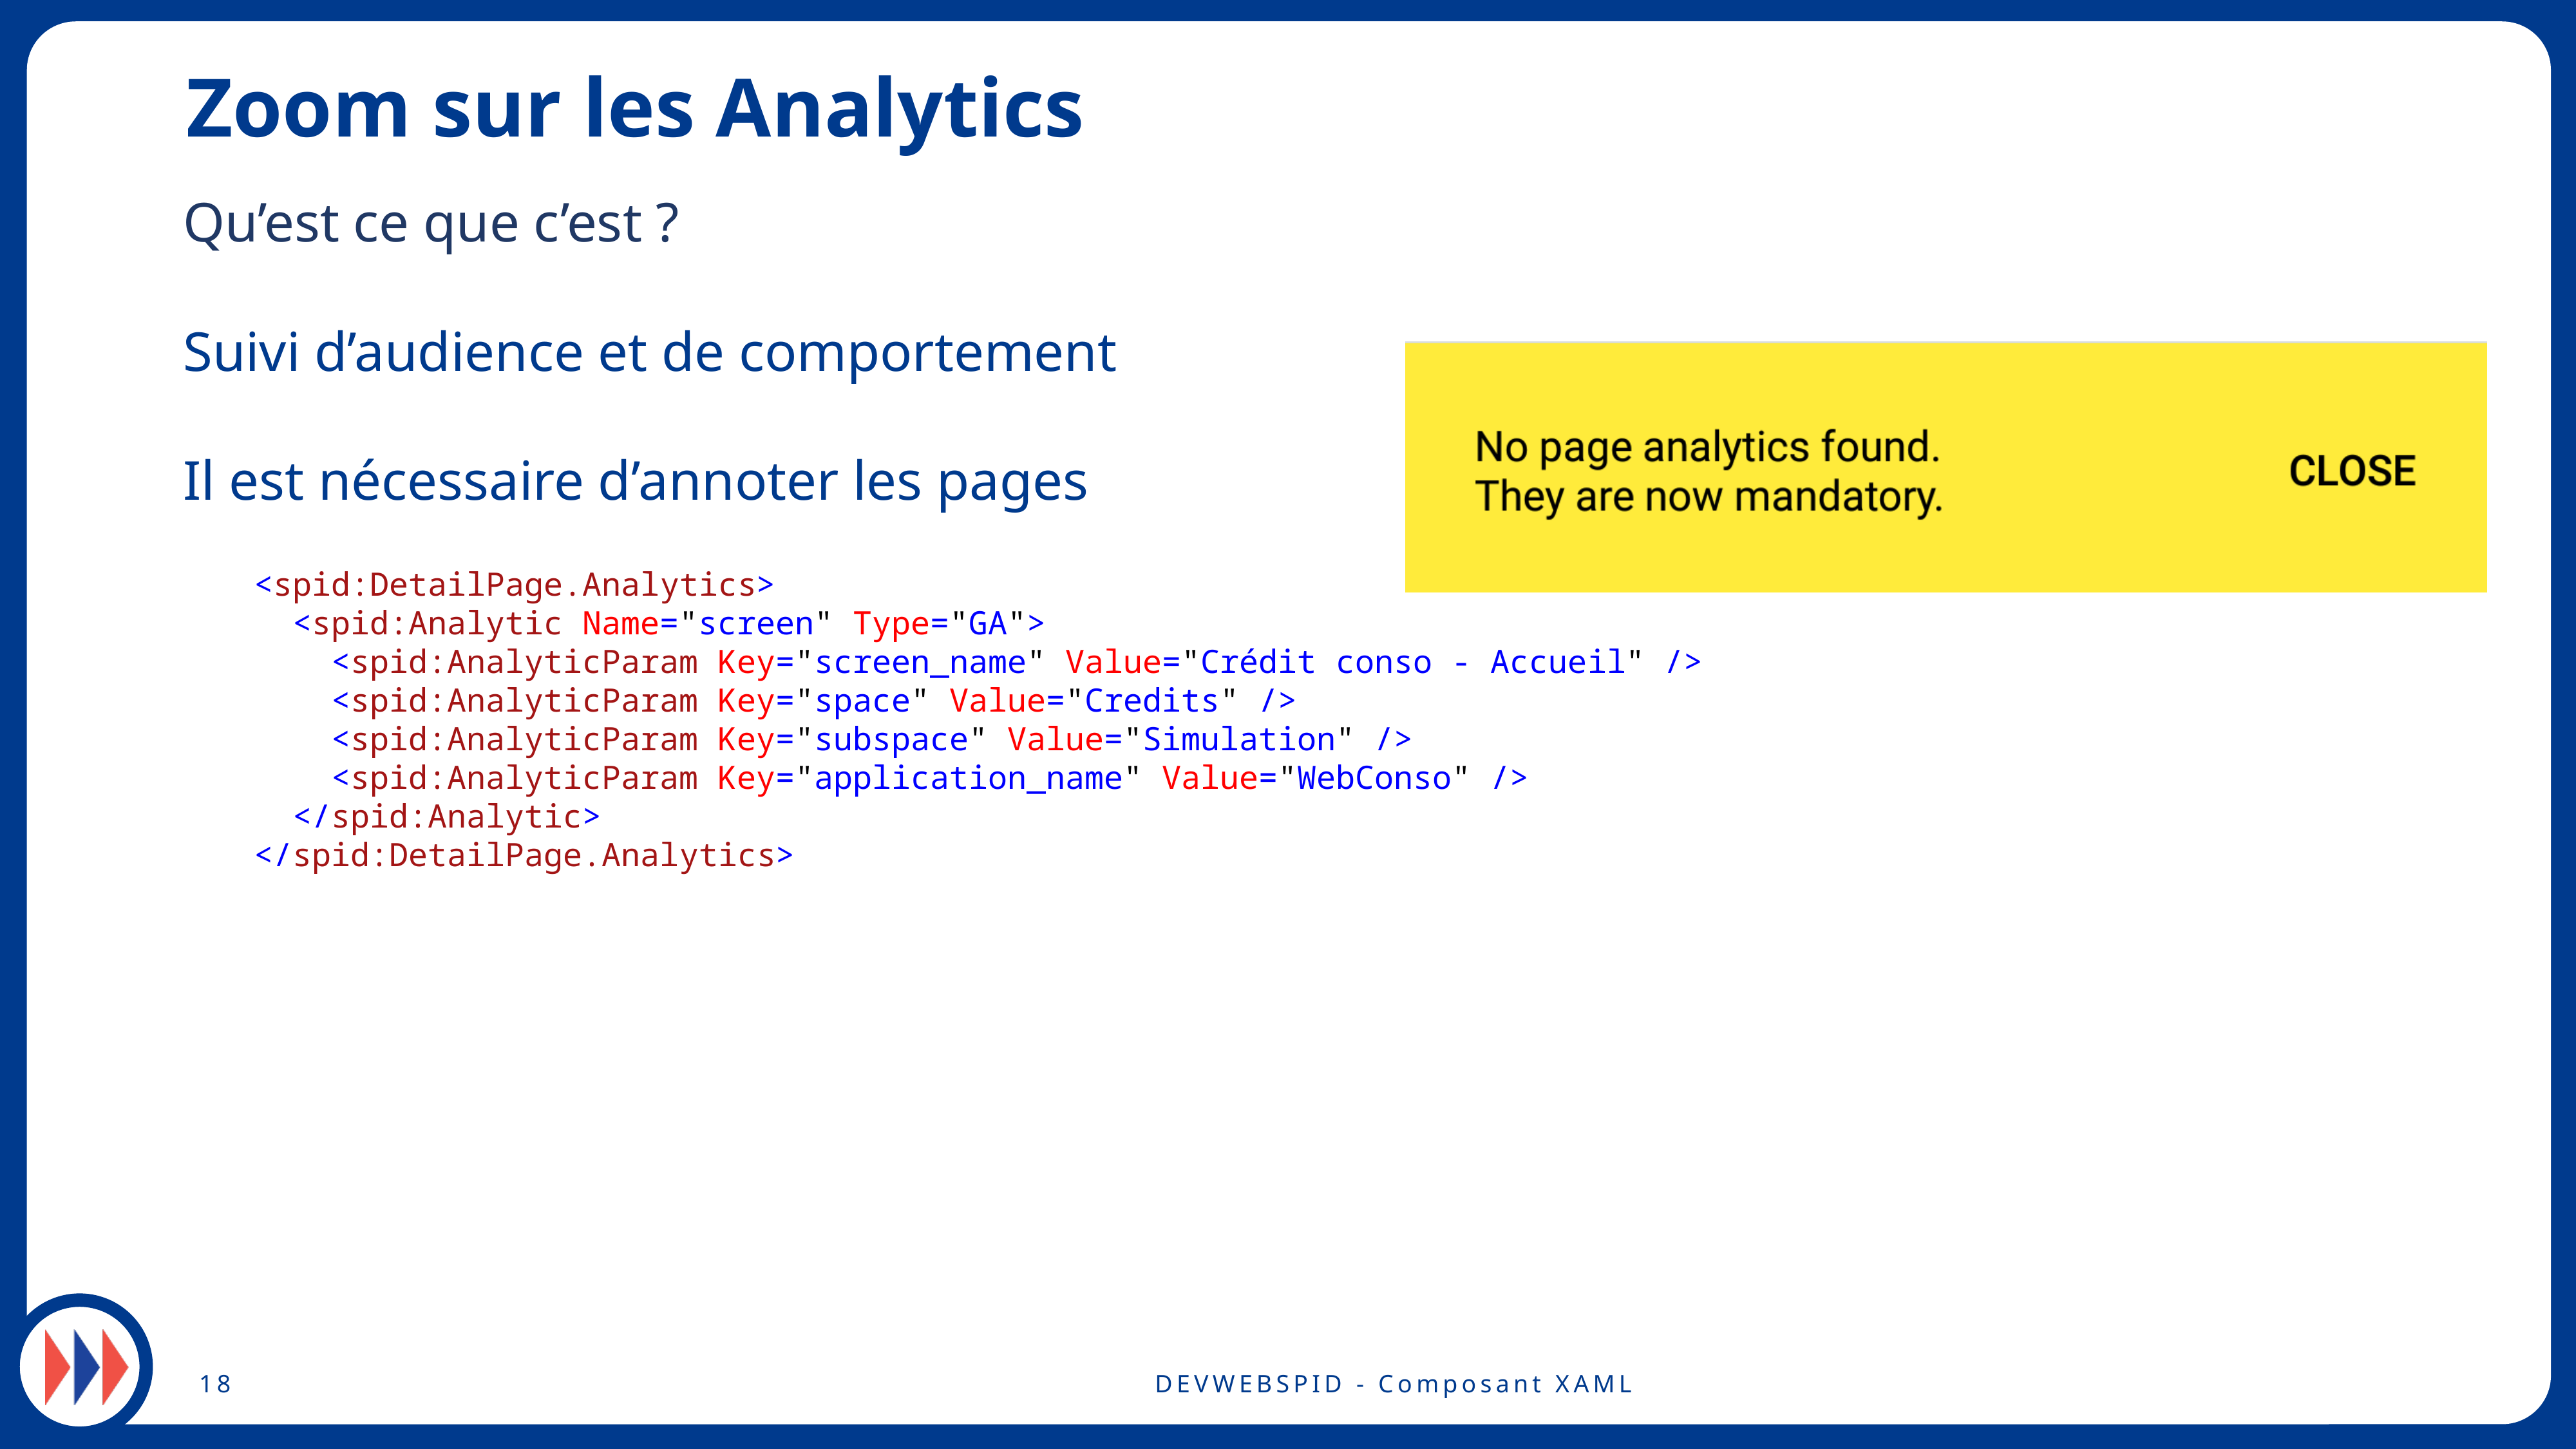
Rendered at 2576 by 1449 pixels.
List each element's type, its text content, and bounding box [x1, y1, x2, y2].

title Zoom sur les Analytics [176, 62, 2505, 174]
footer DEVWEBSPID - Composant XAML [300, 1361, 2505, 1409]
text_box <spid:DetailPage.Analytics> <spid:Analytic Name="screen" Type="GA"> <spid:AnalyticParam Key="screen_name" Value="Crédit conso - Accueil" /> <spid:AnalyticParam Key="space" Value="Credits" /> <spid:AnalyticParam Key="subspace" Value="Simulation" /> <spid:AnalyticParam Key="application_name" Value="WebConso" /> </spid:Analytic> </spid:DetailPage.Analytics> [245, 559, 1794, 878]
picture [1405, 341, 2487, 592]
list Suivi d’audience et de comportement Il est nécessaire d’annoter les pages [173, 312, 2505, 1330]
list Qu’est ce que c’est ? [173, 184, 2505, 258]
slide_number 18 [189, 1361, 300, 1409]
picture [45, 1329, 129, 1405]
